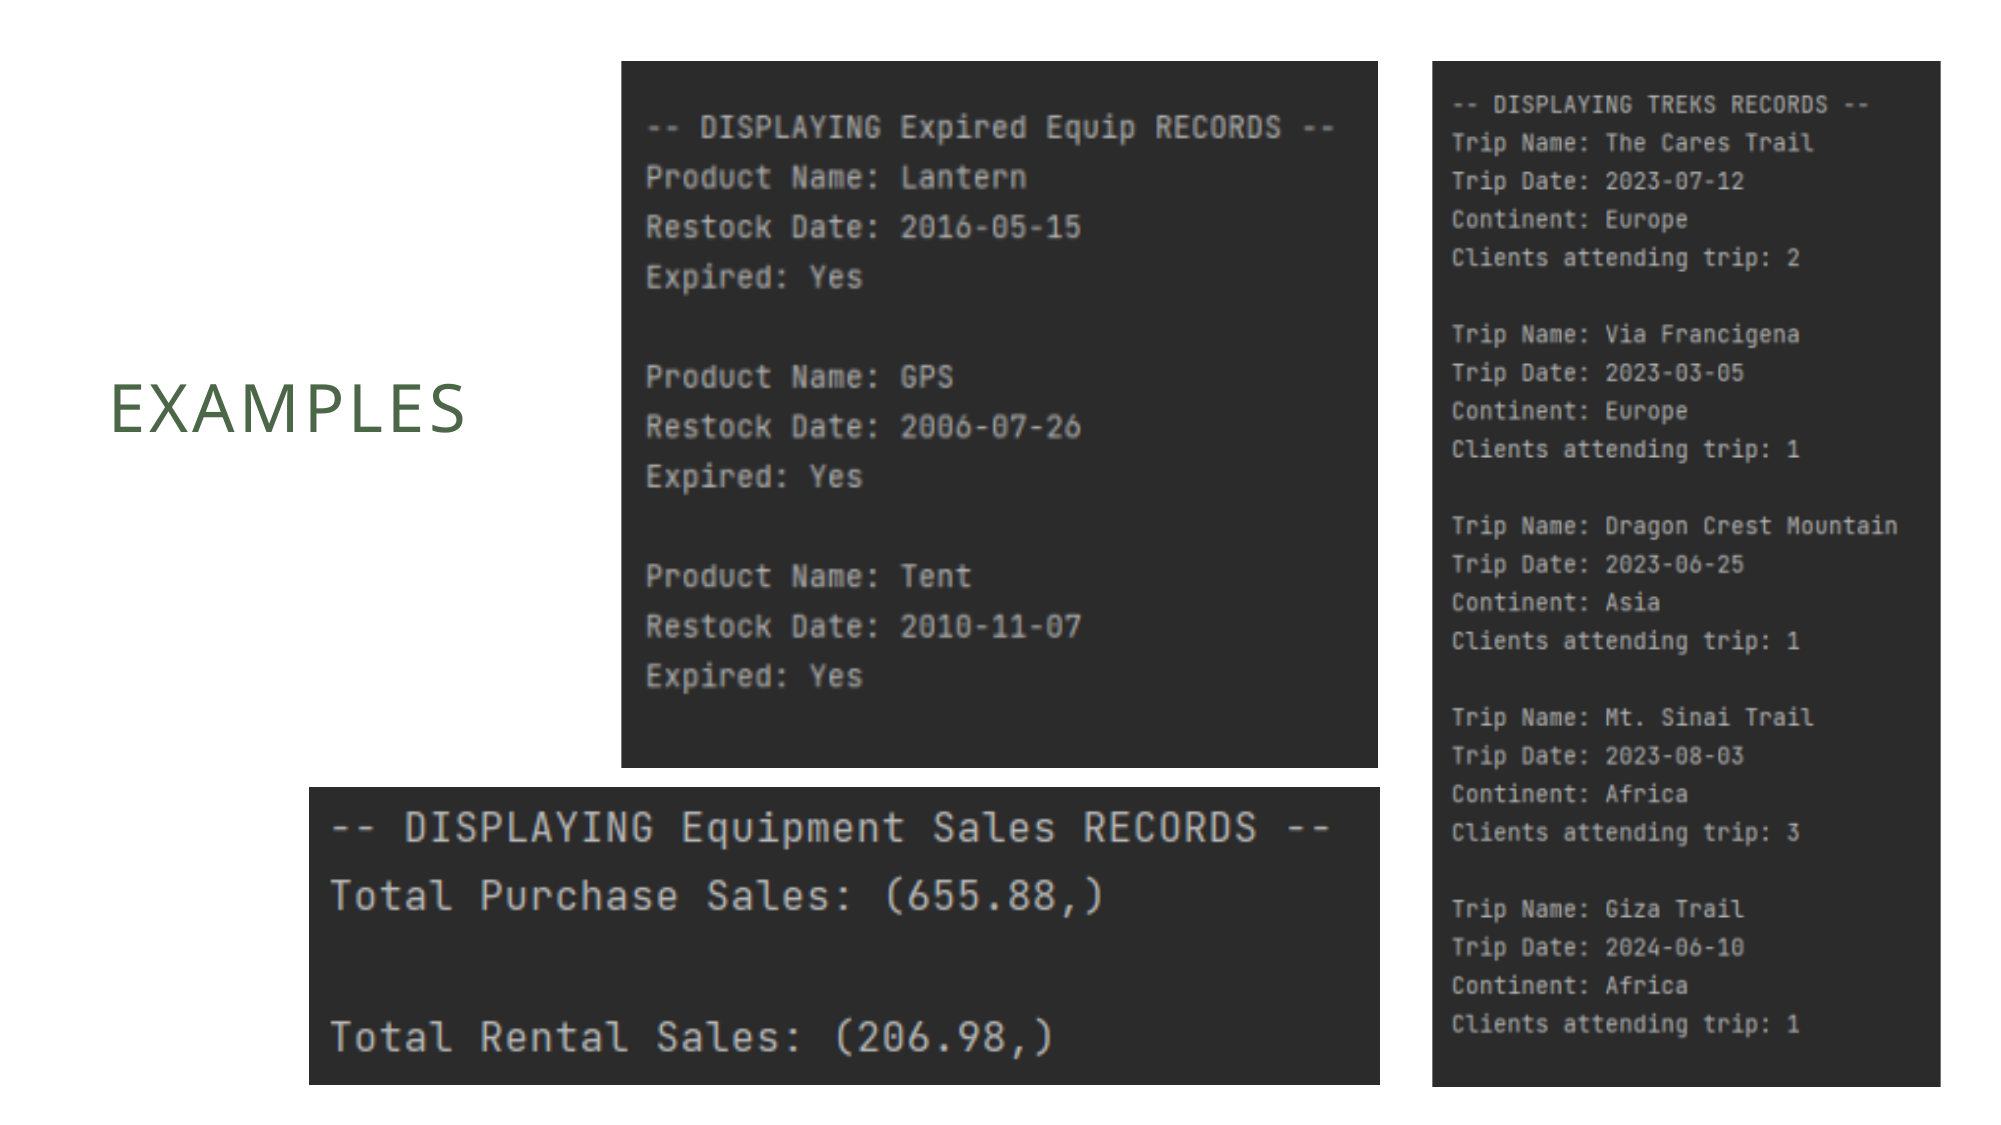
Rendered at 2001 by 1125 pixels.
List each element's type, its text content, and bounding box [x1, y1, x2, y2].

picture [309, 787, 1380, 1085]
picture [621, 61, 1378, 768]
title Examples [85, 367, 490, 461]
picture [1432, 61, 1941, 1087]
